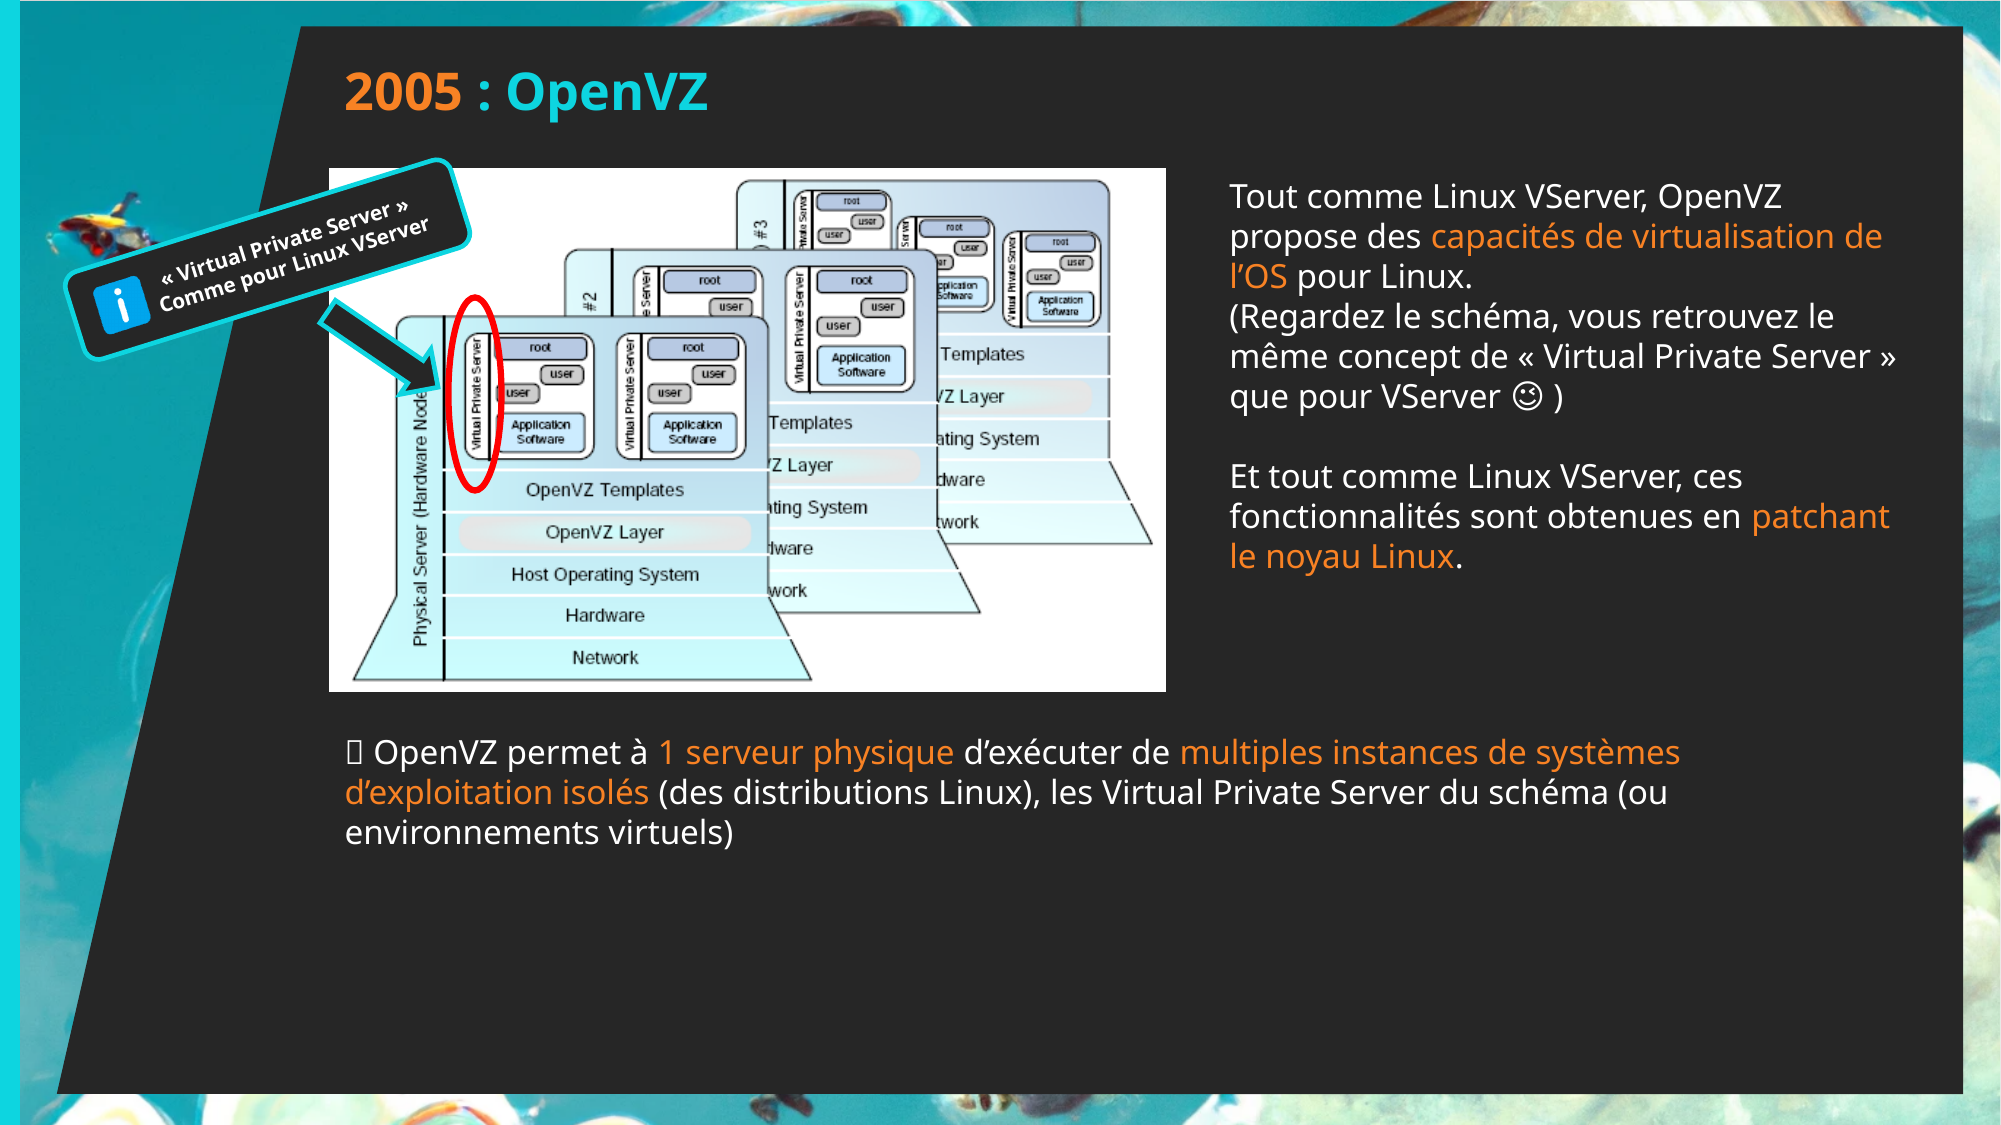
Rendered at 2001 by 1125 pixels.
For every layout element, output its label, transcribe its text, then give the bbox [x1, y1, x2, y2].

text_box 2005 : OpenVZ [329, 50, 1934, 129]
text_box  OpenVZ permet à 1 serveur physique d’exécuter de multiples instances de systèmes d’exploitation isolés (des distributions Linux), les Virtual Private Server du schéma (ou environnements virtuels) [329, 723, 1877, 1019]
text_box Tout comme Linux VServer, OpenVZ propose des capacités de virtualisation de l’OS pour Linux. (Regardez le schéma, vous retrouvez le même concept de « Virtual Private Server » que pour VServer 😉 ) Et tout comme Linux VServer, ces fonctionnalités sont obtenues en patchant le noyau Linux. [1214, 168, 1915, 625]
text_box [65, 213, 502, 491]
picture [20, 1, 2001, 1125]
